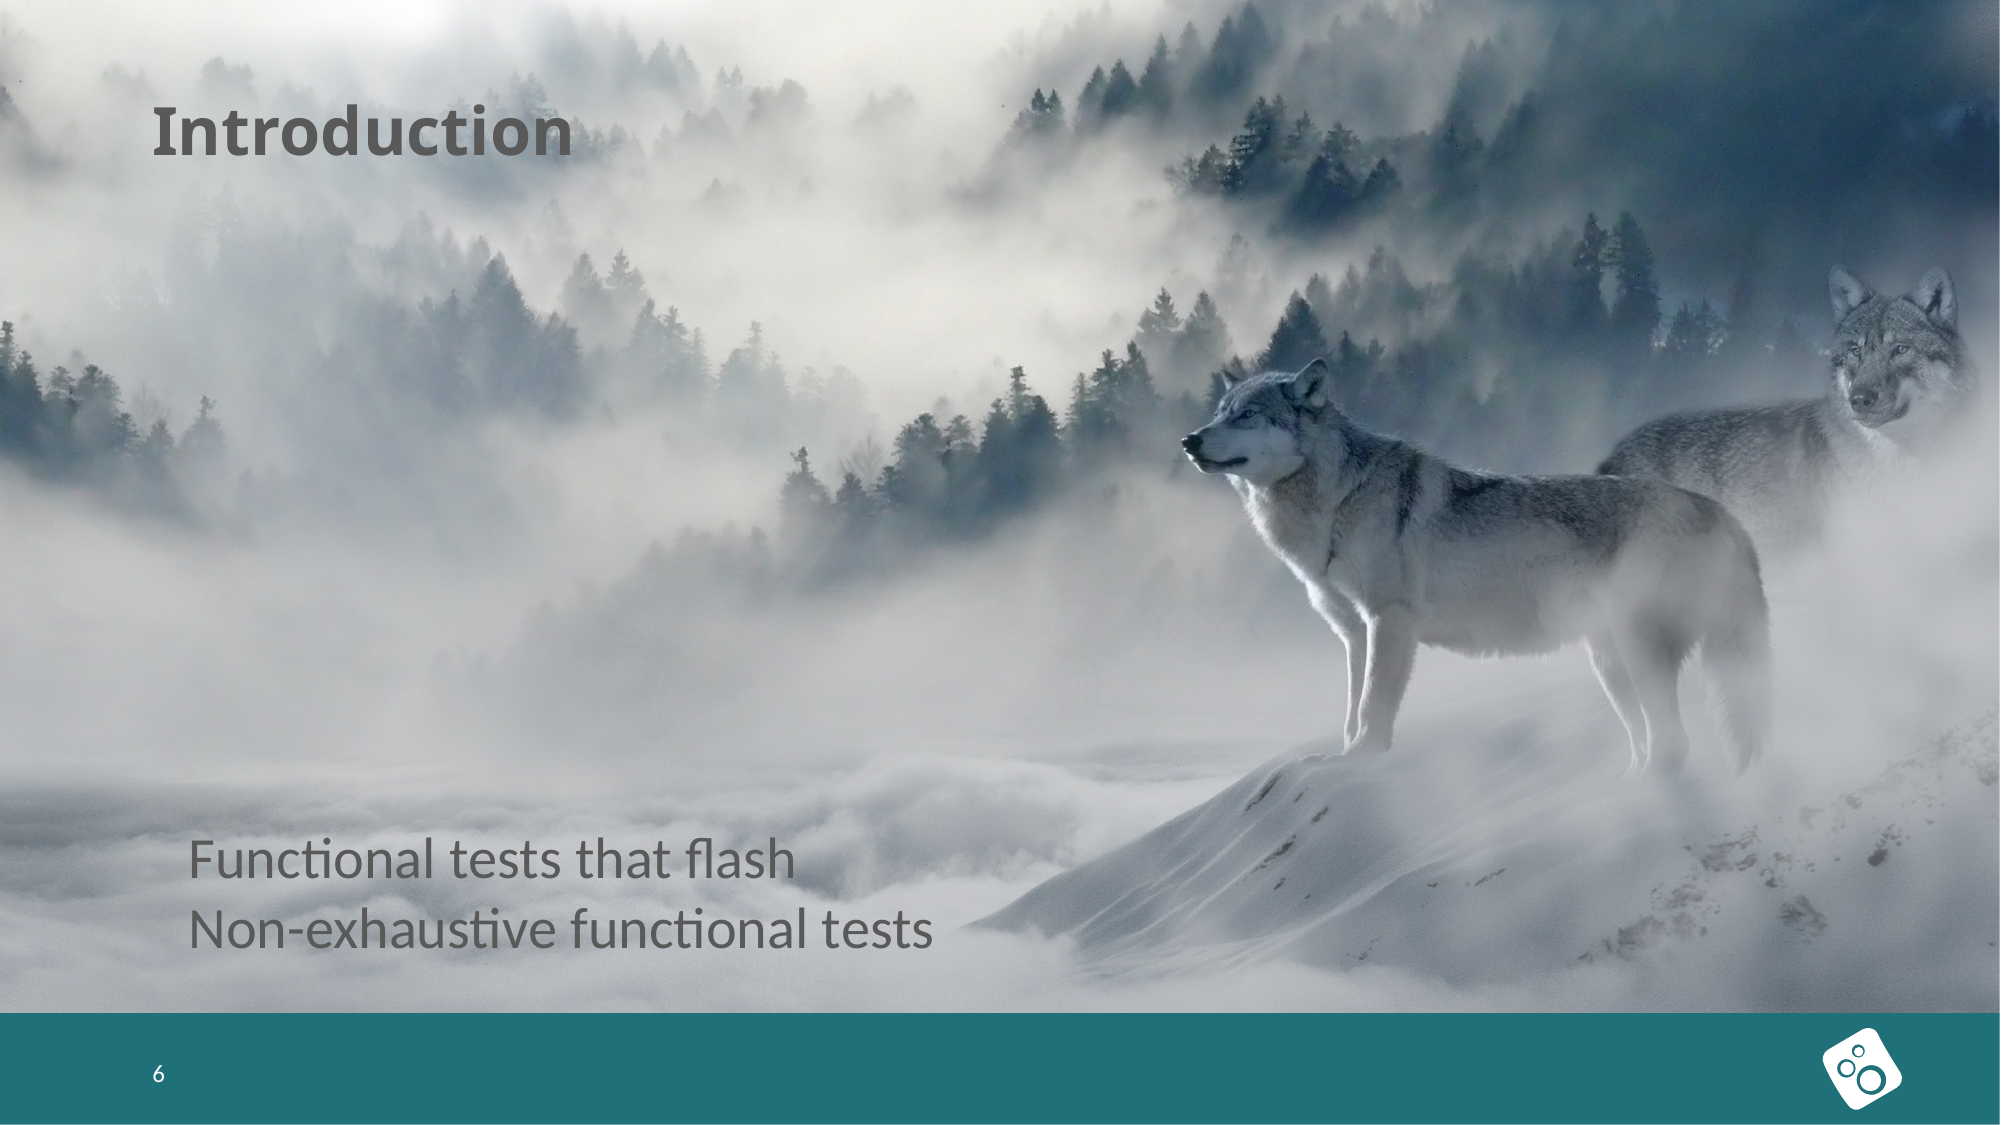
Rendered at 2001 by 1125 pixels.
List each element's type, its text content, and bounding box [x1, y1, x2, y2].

picture [0, 0, 2000, 1014]
text_box <number> [137, 1042, 343, 1103]
